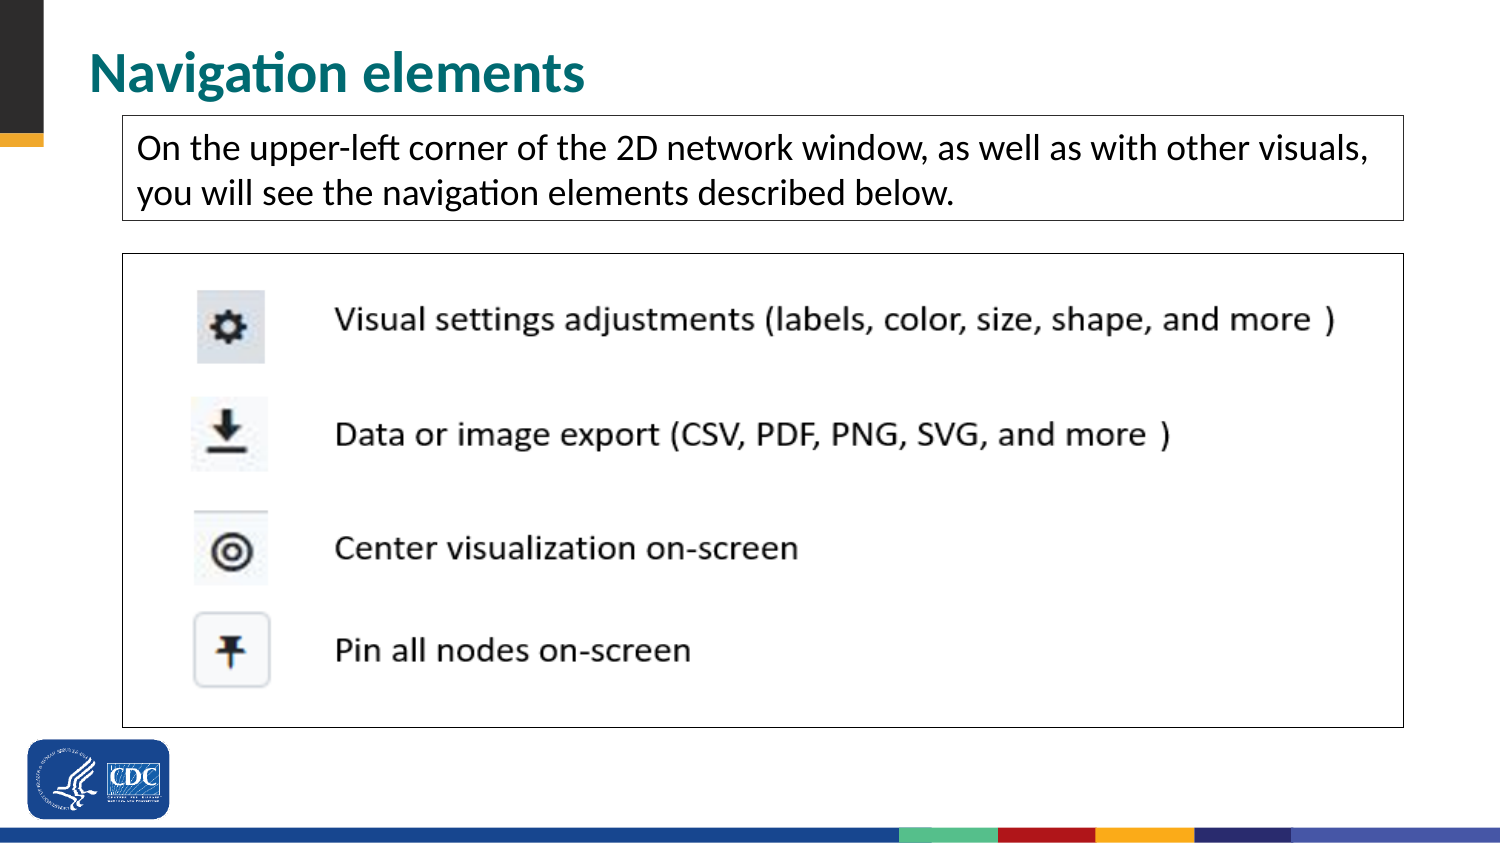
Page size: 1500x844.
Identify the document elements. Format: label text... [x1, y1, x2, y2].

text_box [121, 115, 1404, 728]
picture [26, 738, 170, 820]
title Navigation elements [75, 60, 1425, 174]
